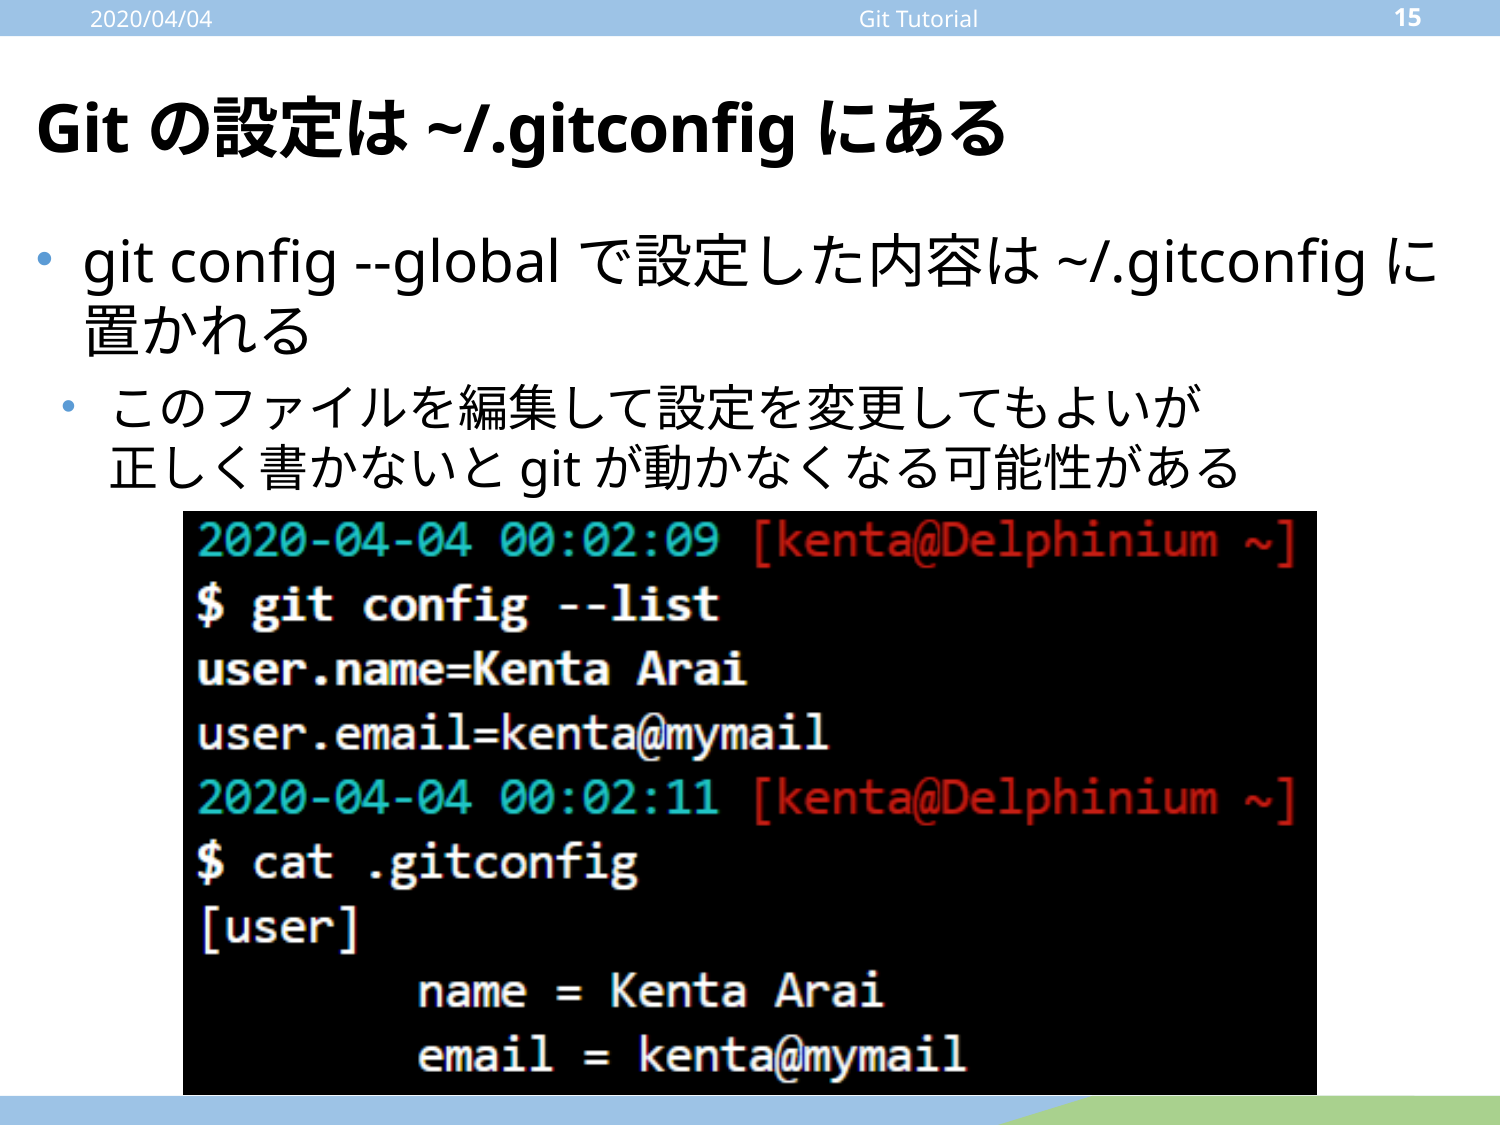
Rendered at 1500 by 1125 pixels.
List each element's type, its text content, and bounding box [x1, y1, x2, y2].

title Gitの設定は~/.gitconfigにある [20, 68, 1483, 184]
picture [182, 511, 1318, 1096]
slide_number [75, 0, 471, 36]
slide_number 15 [1320, 0, 1496, 36]
footer Git Tutorial [517, 0, 1321, 37]
list git config --globalで設定した内容は~/.gitconfigに置かれる このファイルを編集して設定を変更してもよいが 正しく書かないとgitが動かなくなる可能性がある [20, 216, 1483, 1063]
